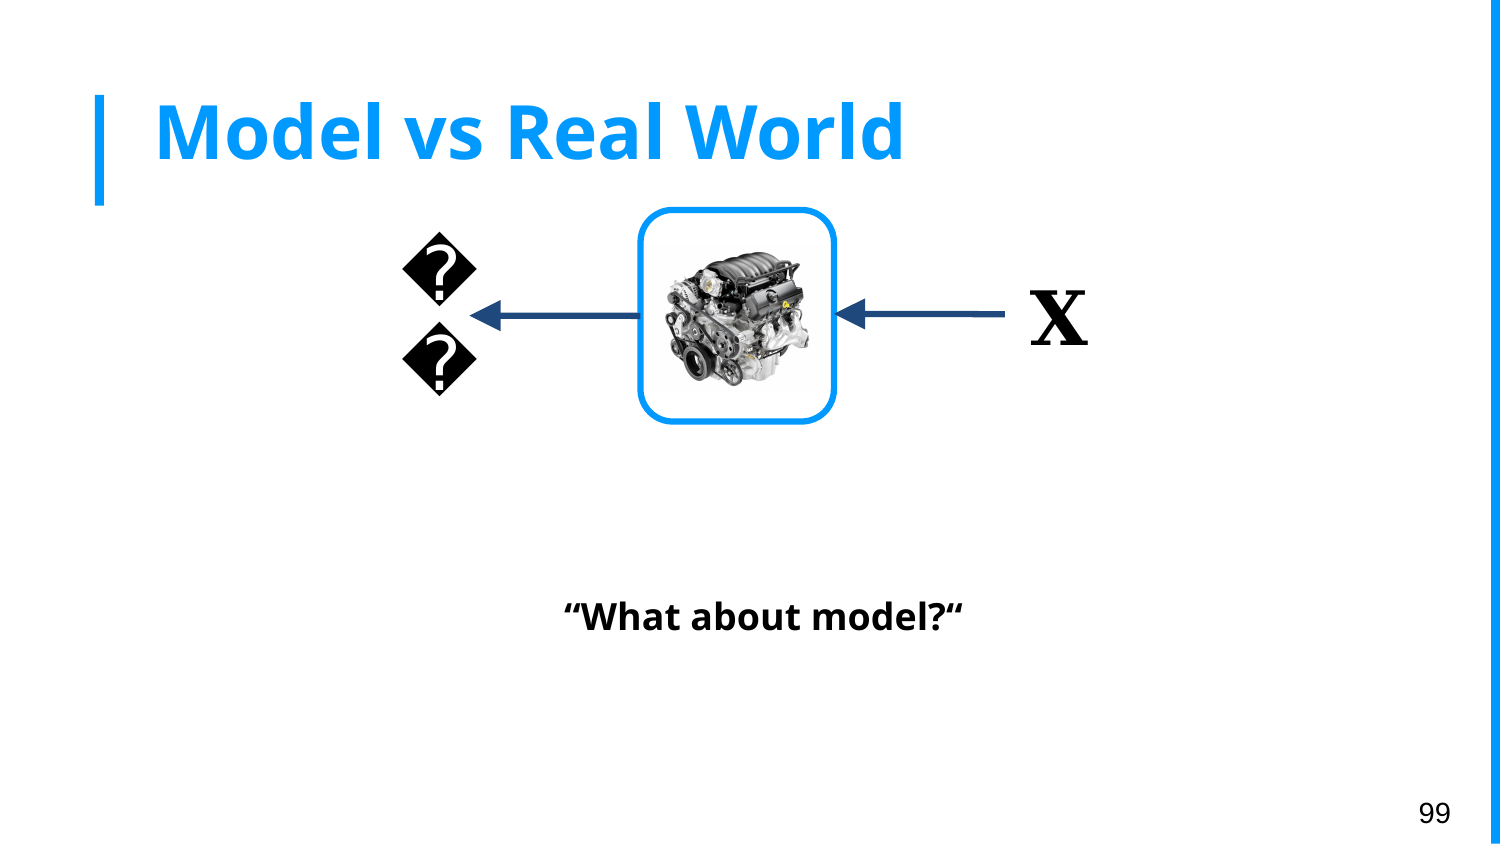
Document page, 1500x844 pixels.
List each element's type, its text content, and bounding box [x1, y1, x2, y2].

text_box [640, 209, 834, 313]
picture [644, 245, 828, 393]
text_box “What about model?“ [181, 567, 1346, 665]
slide_number ‹#› [1403, 779, 1494, 844]
title Model vs Real World [138, 69, 1303, 210]
text_box [642, 323, 834, 422]
text_box 𝐗 [1004, 287, 1114, 345]
text_box 𝒀 [386, 287, 470, 345]
